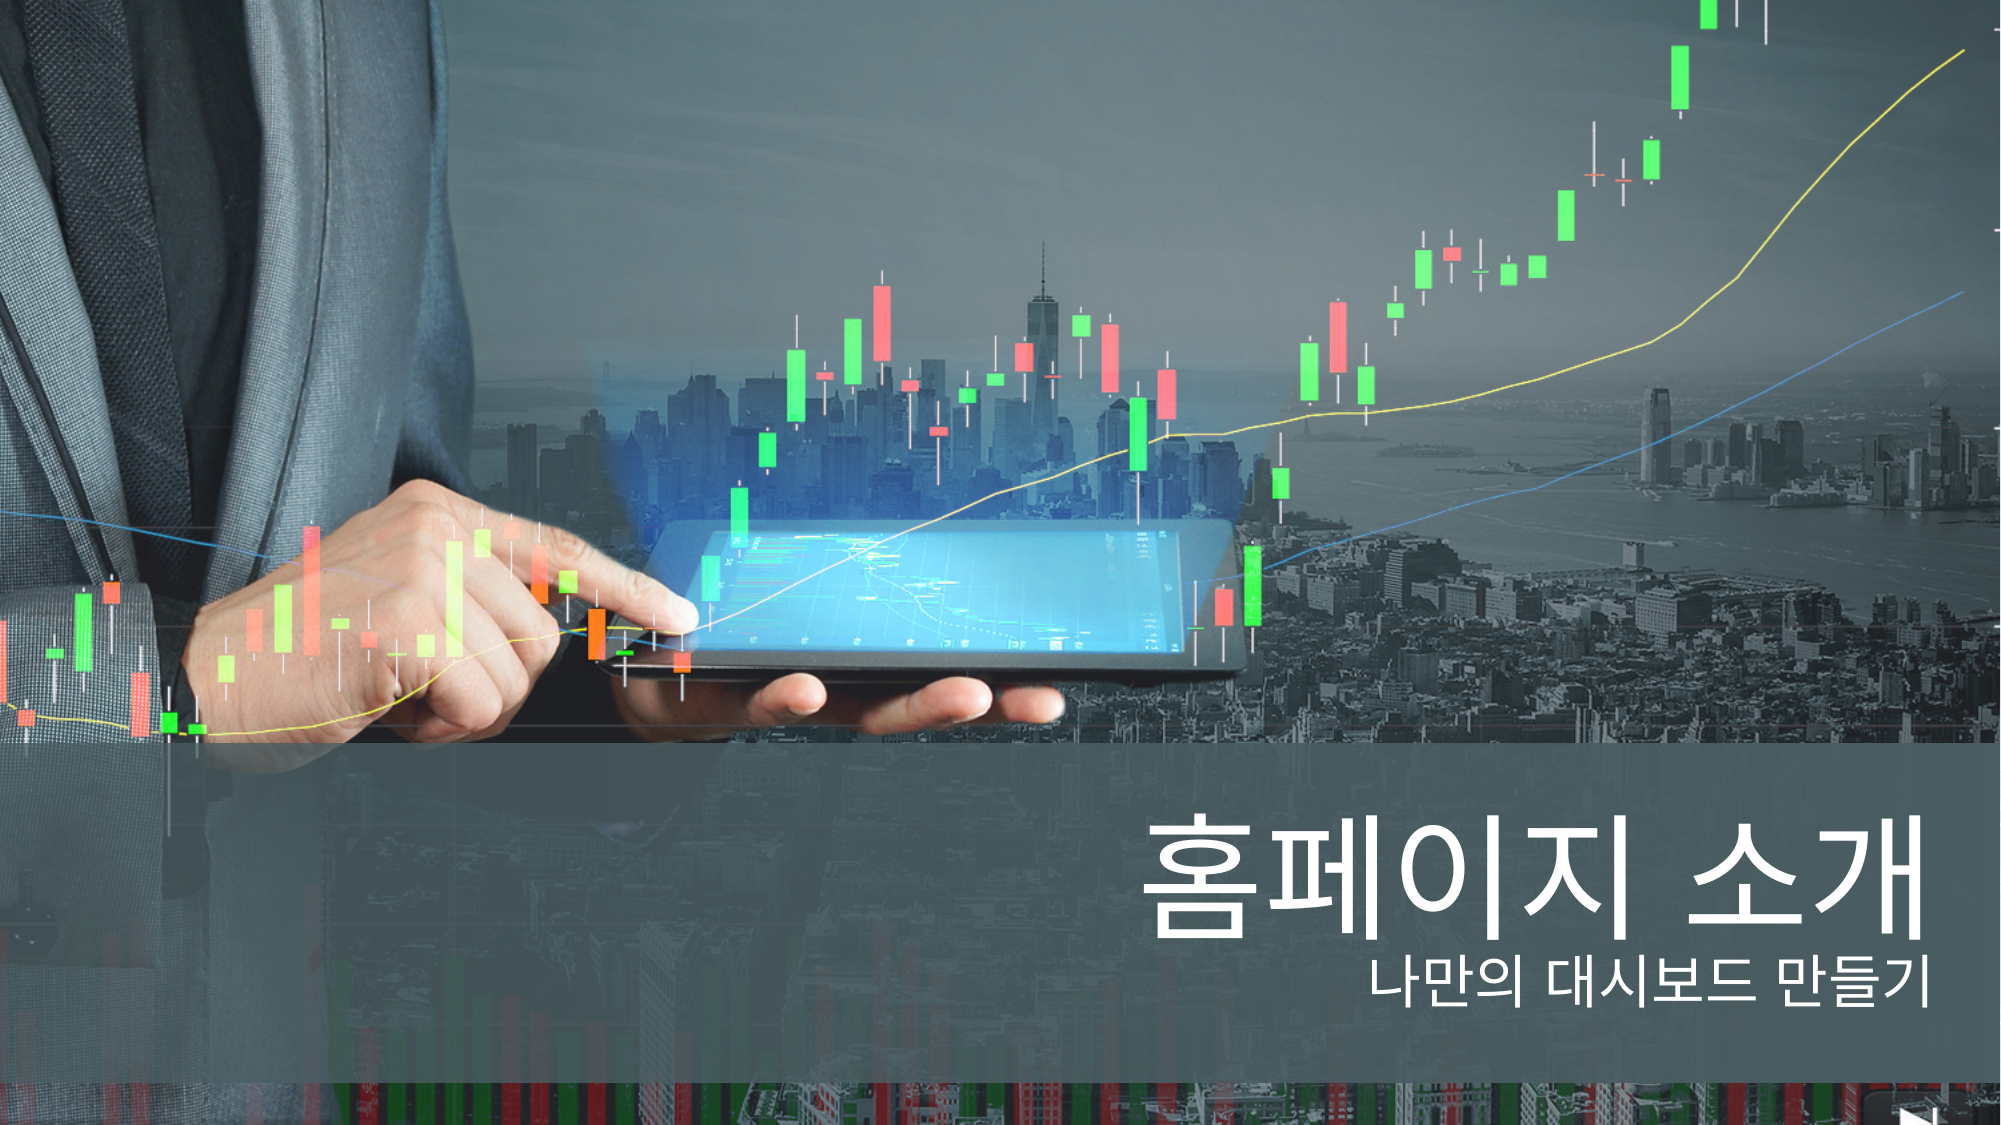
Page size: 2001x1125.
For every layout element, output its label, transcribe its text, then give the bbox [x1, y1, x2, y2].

picture [0, 0, 2001, 1125]
text_box 나만의 대시보드 만들기 [0, 937, 1950, 1023]
text_box [0, 743, 2000, 1083]
text_box 홈페이지 소개 [0, 784, 1950, 937]
